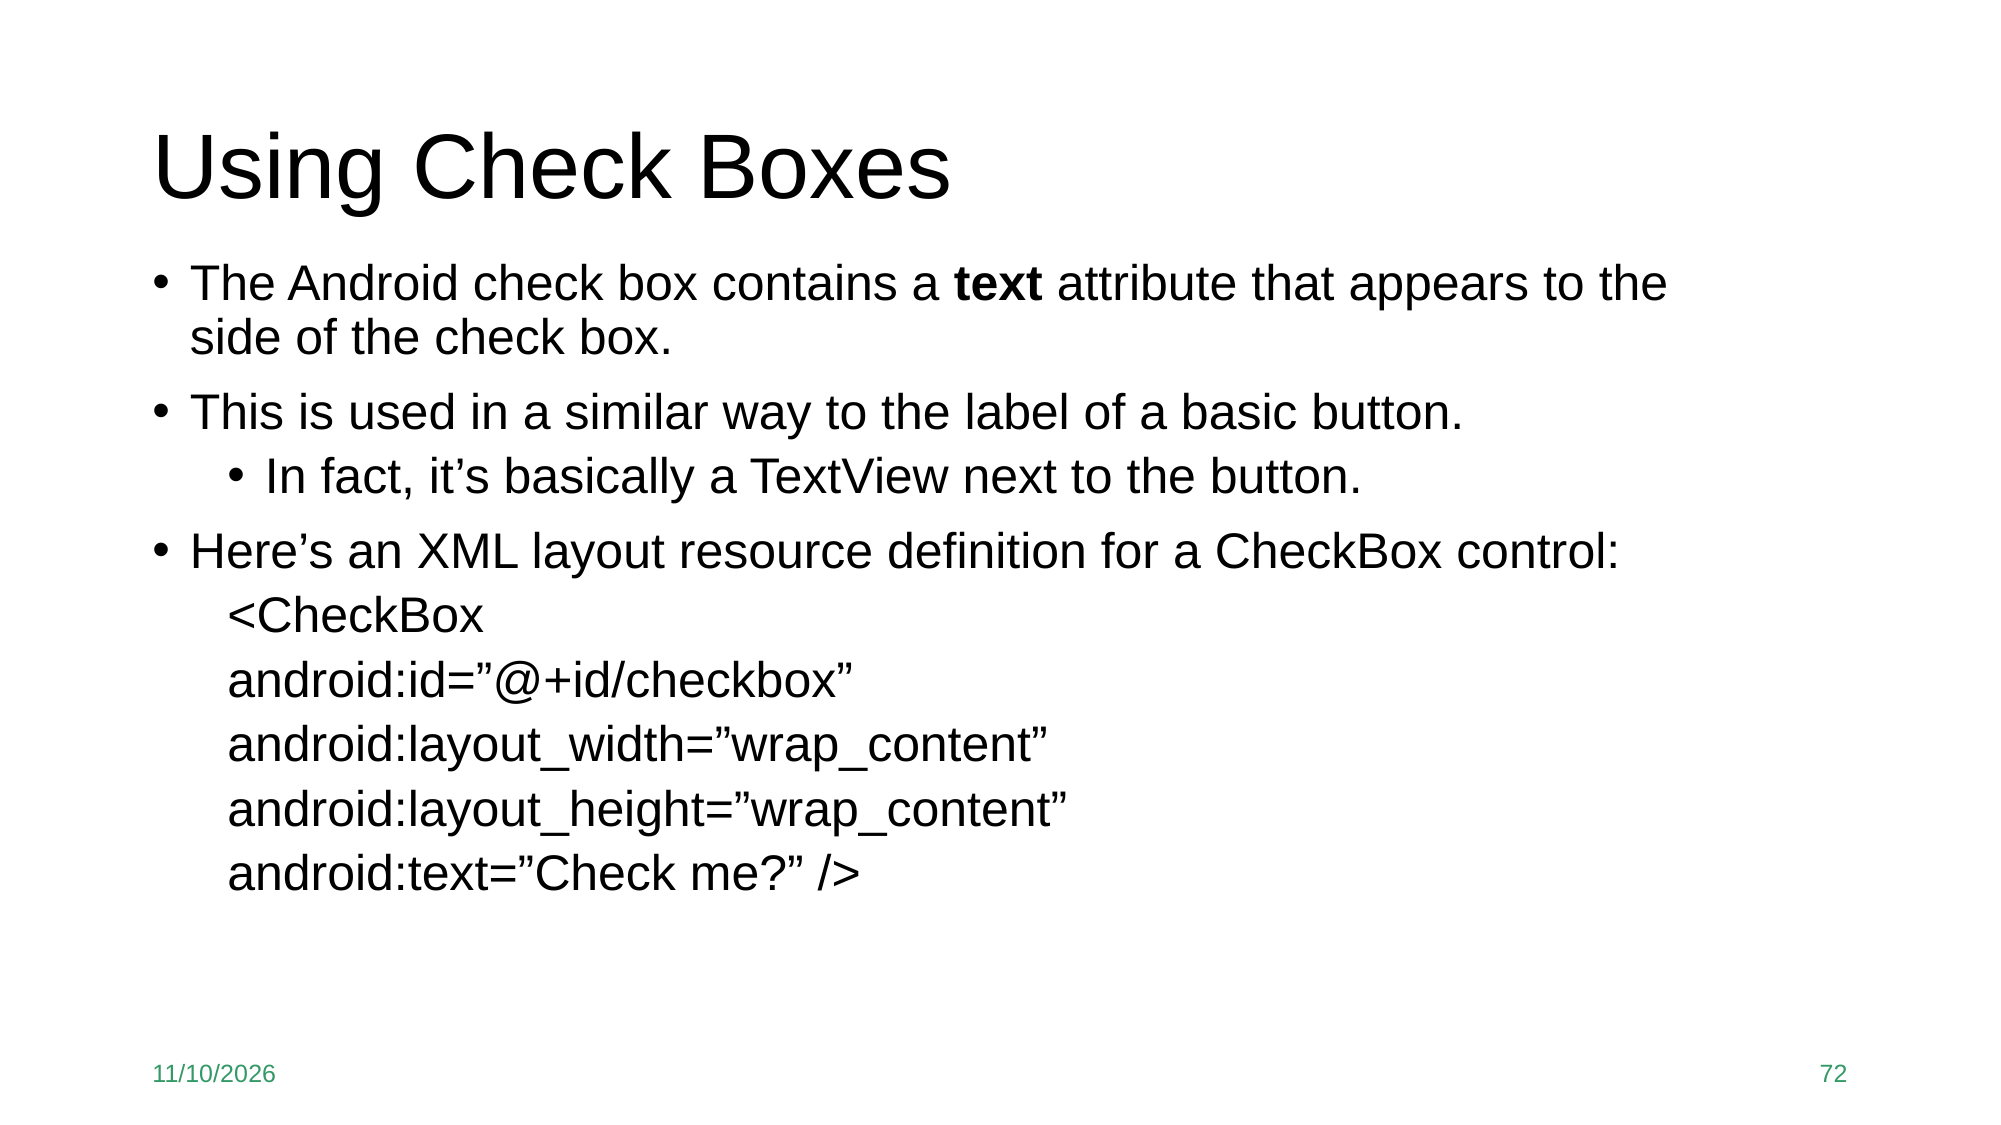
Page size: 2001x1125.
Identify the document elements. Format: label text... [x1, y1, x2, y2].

title Using Check Boxes [137, 59, 1863, 278]
slide_number 72 [1412, 1042, 1863, 1103]
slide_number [137, 1042, 588, 1103]
list The Android check box contains a text attribute that appears to the side of the check box. This is used in a similar way to the label of a basic button. In fact, it’s basically a TextView next to the button. Here’s an XML layout resource definition for a CheckBox control: <CheckBox android:id=”@+id/checkbox” android:layout_width=”wrap_content” android:layout_height=”wrap_content” android:text=”Check me?” /> [137, 249, 1688, 1013]
